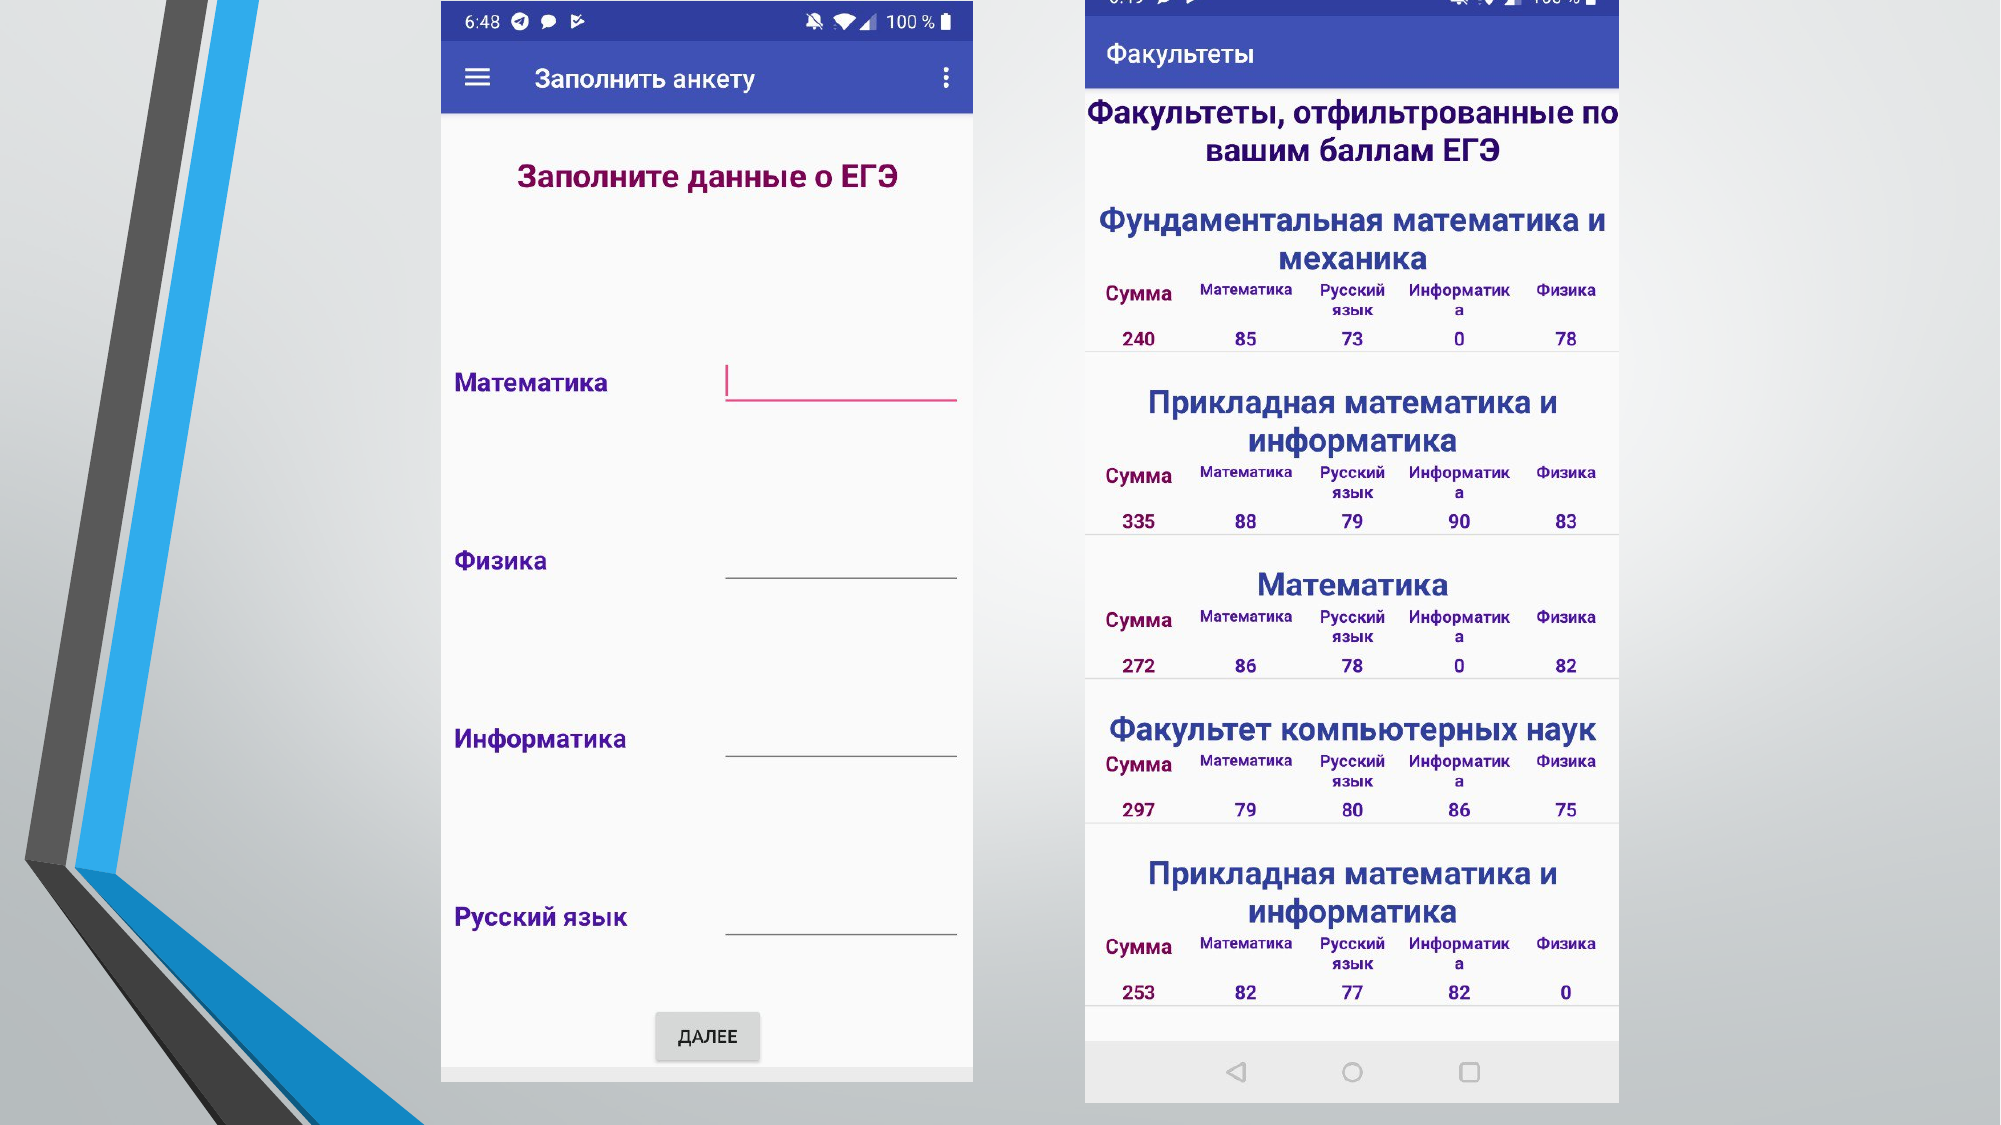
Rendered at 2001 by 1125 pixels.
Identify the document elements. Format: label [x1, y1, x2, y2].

picture [440, 0, 974, 1082]
picture [1085, 0, 1619, 1104]
